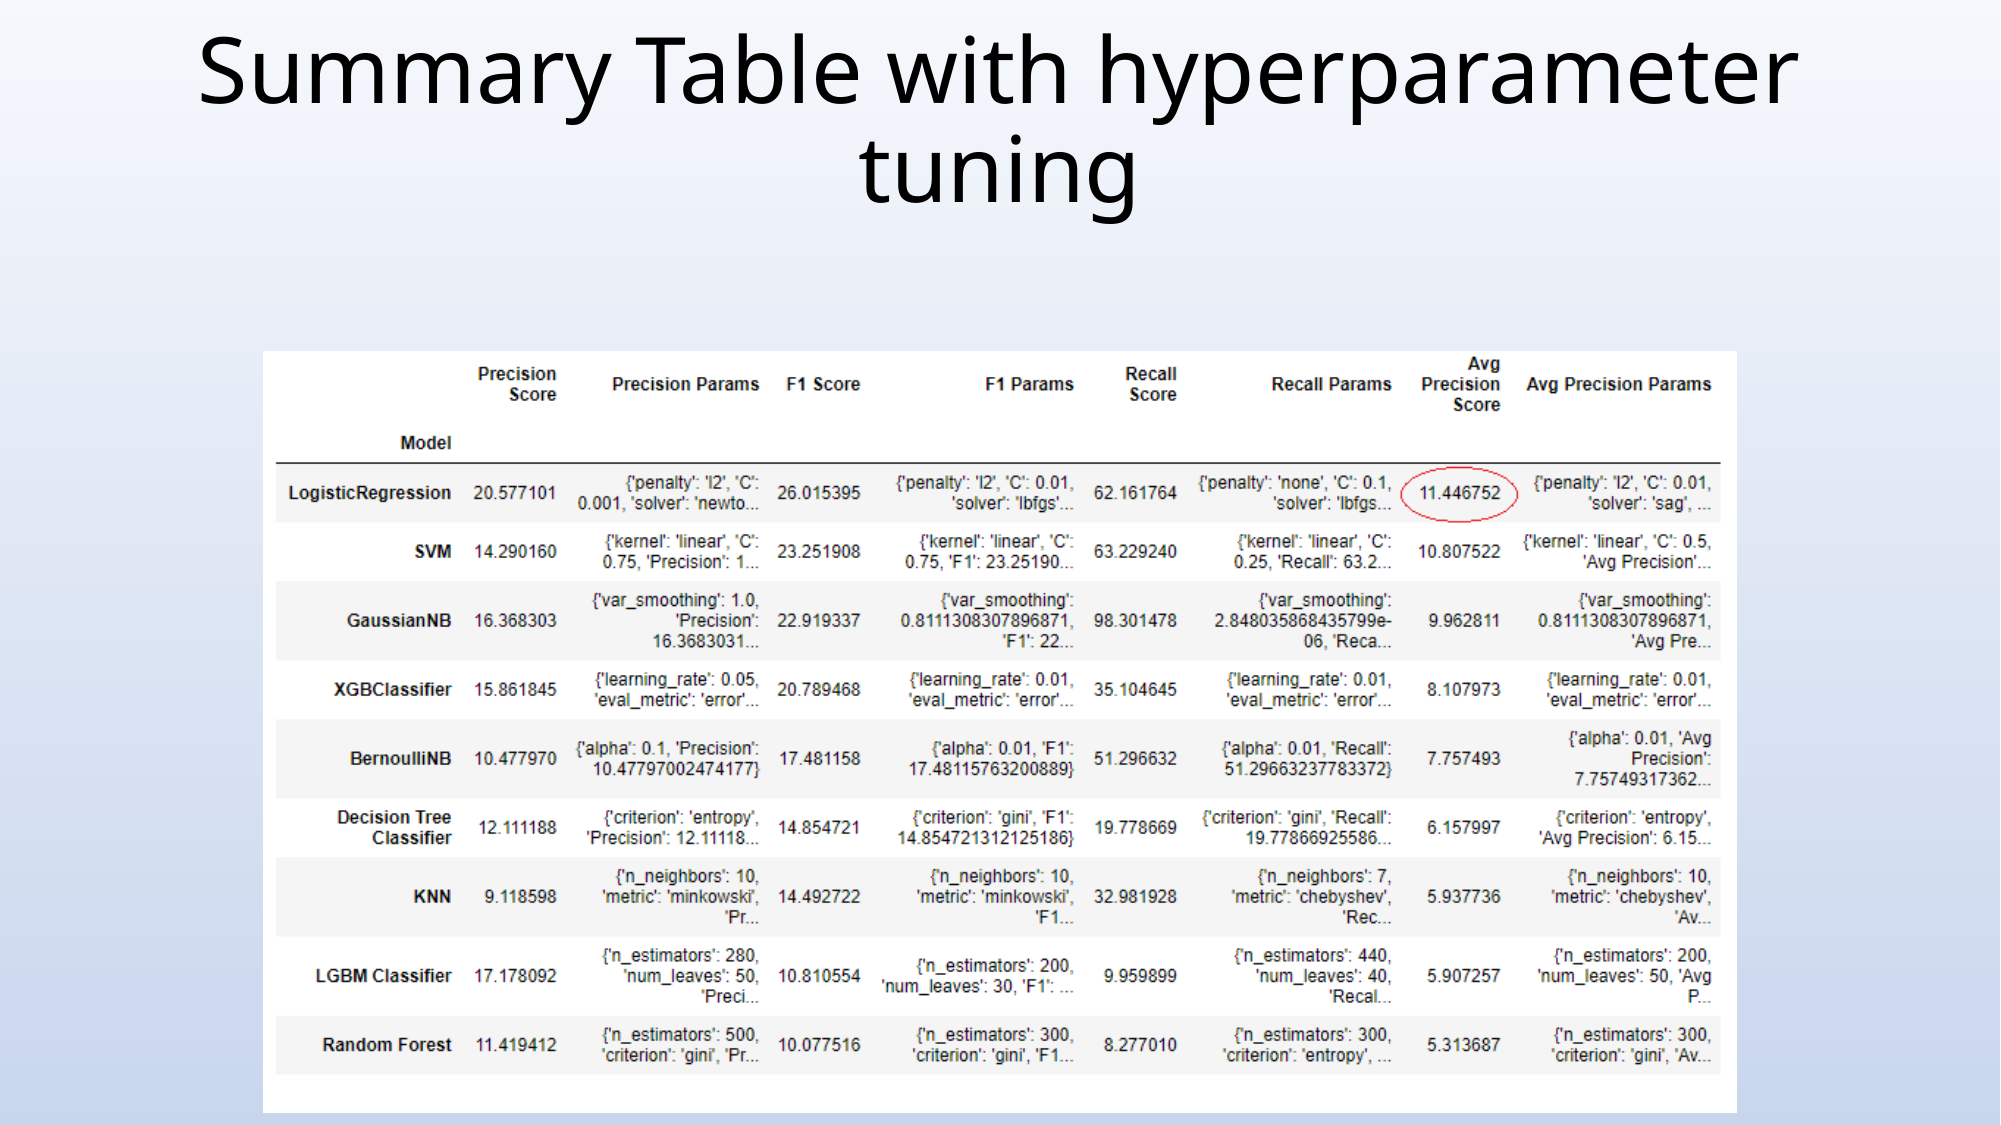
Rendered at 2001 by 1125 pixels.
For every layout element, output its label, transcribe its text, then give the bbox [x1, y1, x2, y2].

title Summary Table with hyperparameter tuning [137, 84, 1863, 230]
picture [263, 351, 1737, 1113]
